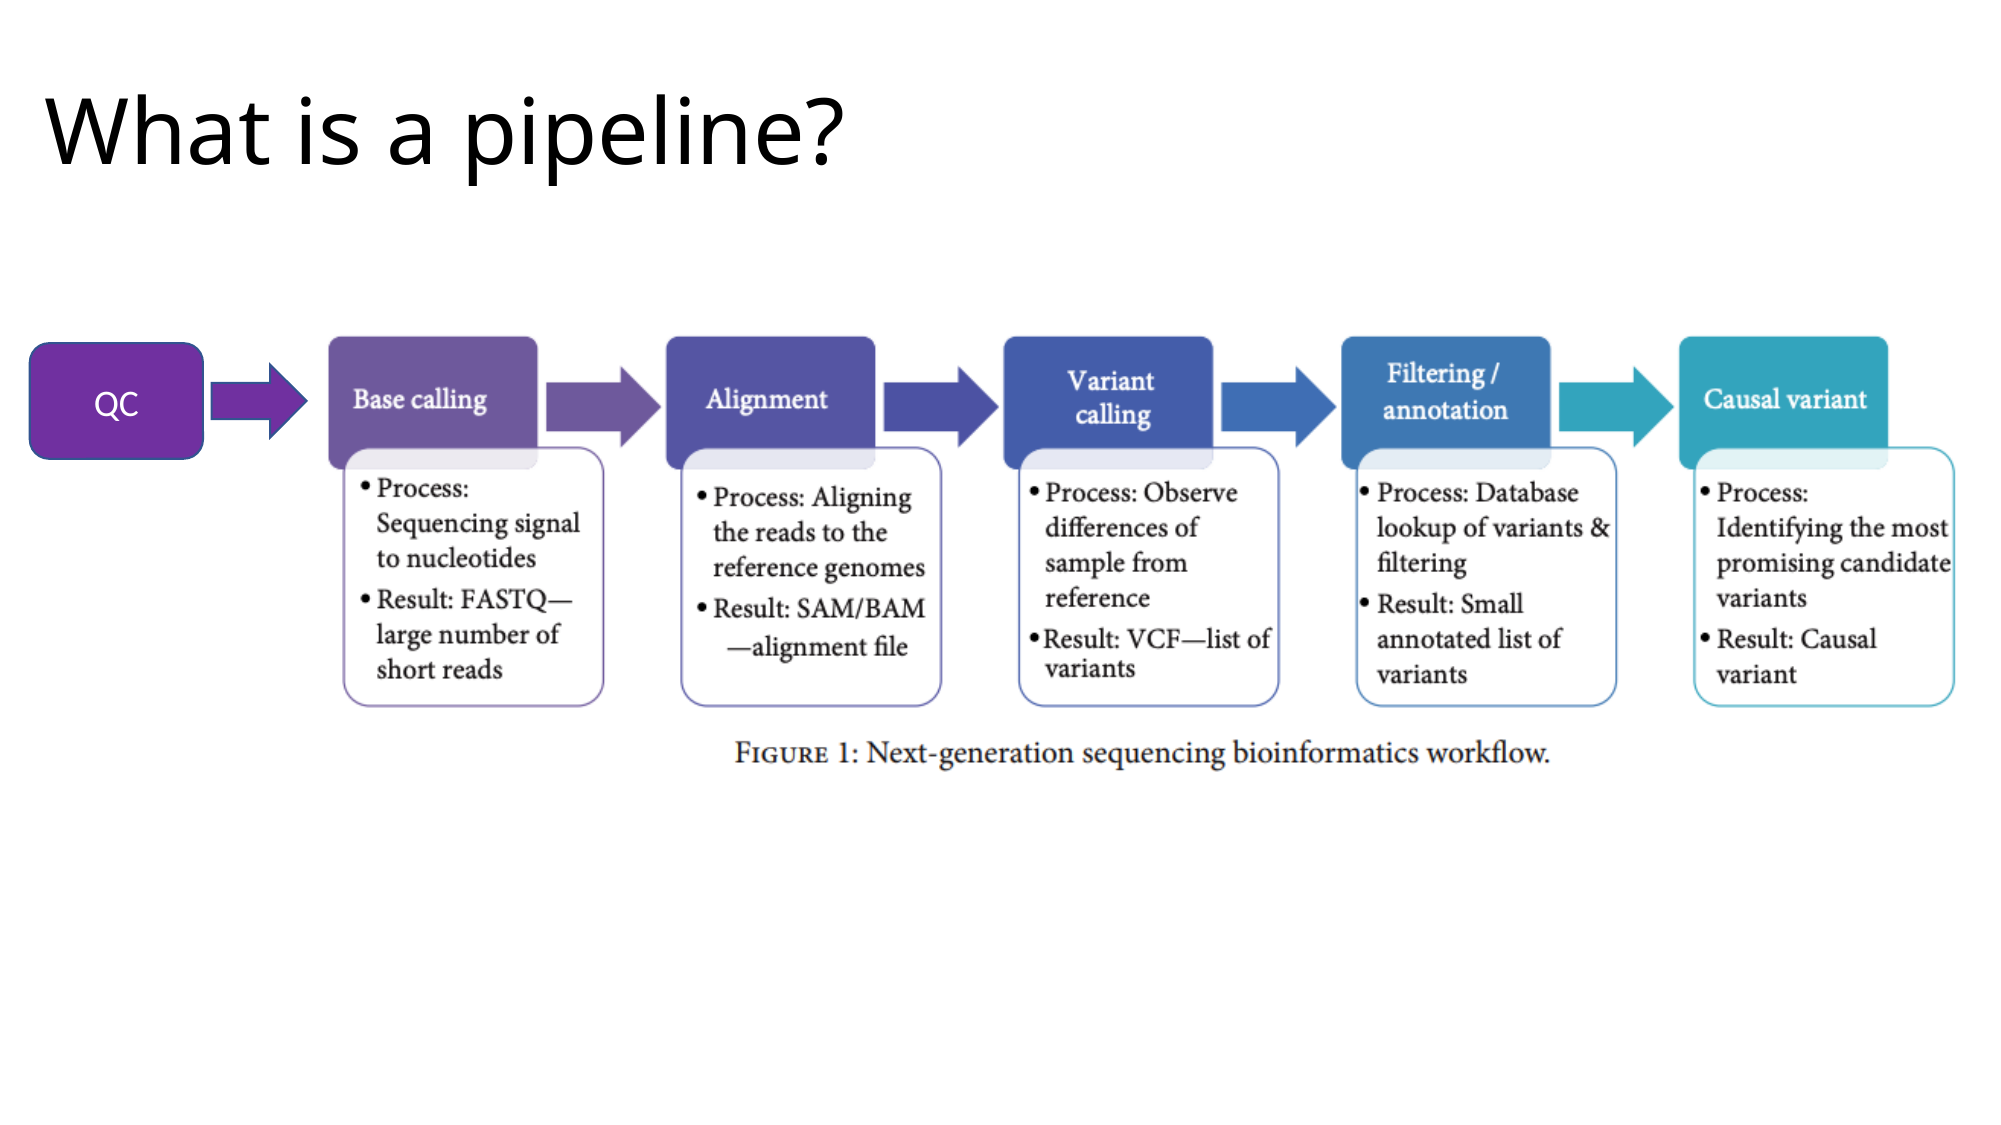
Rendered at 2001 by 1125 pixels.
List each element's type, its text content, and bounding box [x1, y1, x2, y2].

picture [306, 314, 1969, 778]
text_box [210, 362, 306, 440]
text_box QC [28, 342, 205, 460]
text_box What is a pipeline? [29, 26, 1755, 244]
